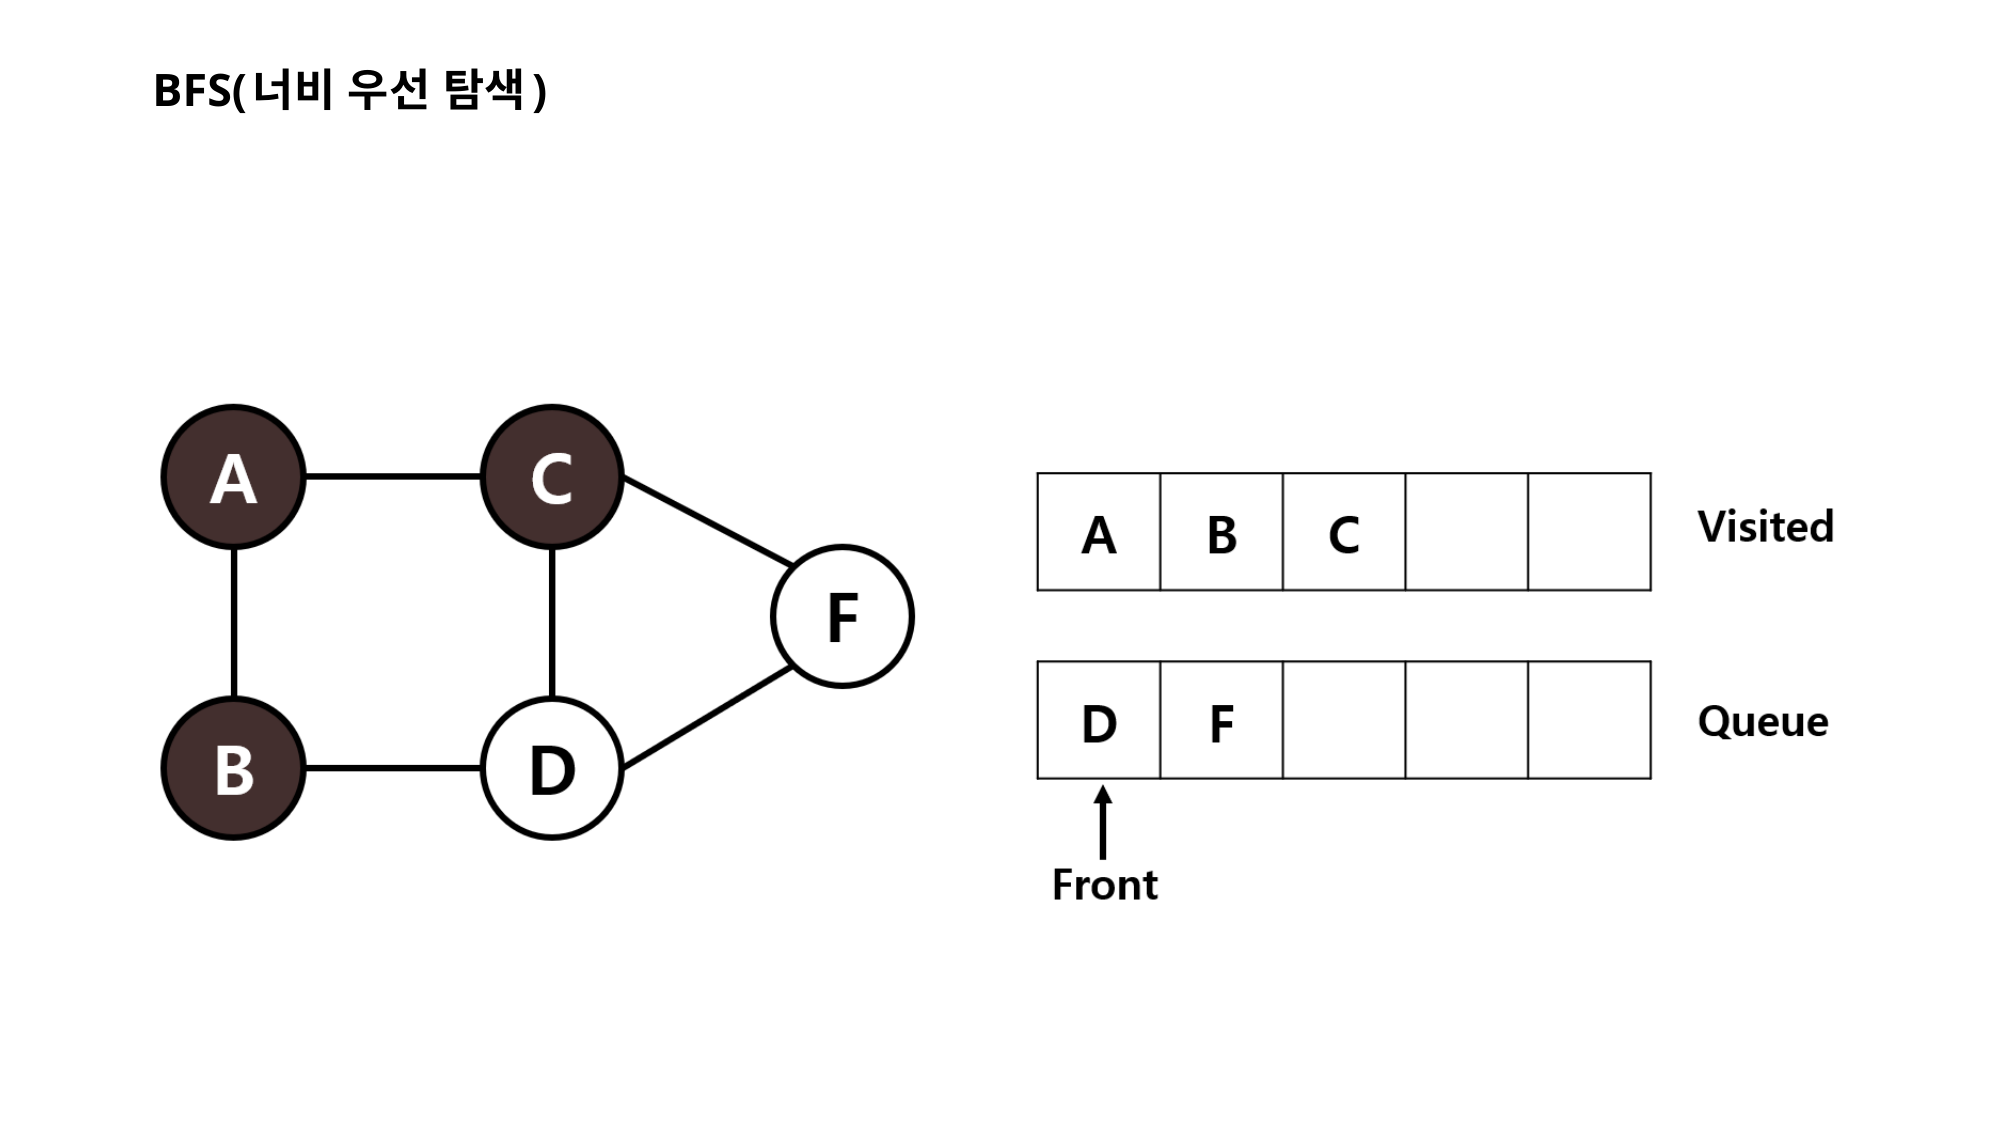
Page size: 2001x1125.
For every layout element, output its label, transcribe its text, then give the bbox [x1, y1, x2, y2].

title BFS(너비 우선 탐색) [137, 59, 1863, 178]
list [137, 391, 1863, 922]
